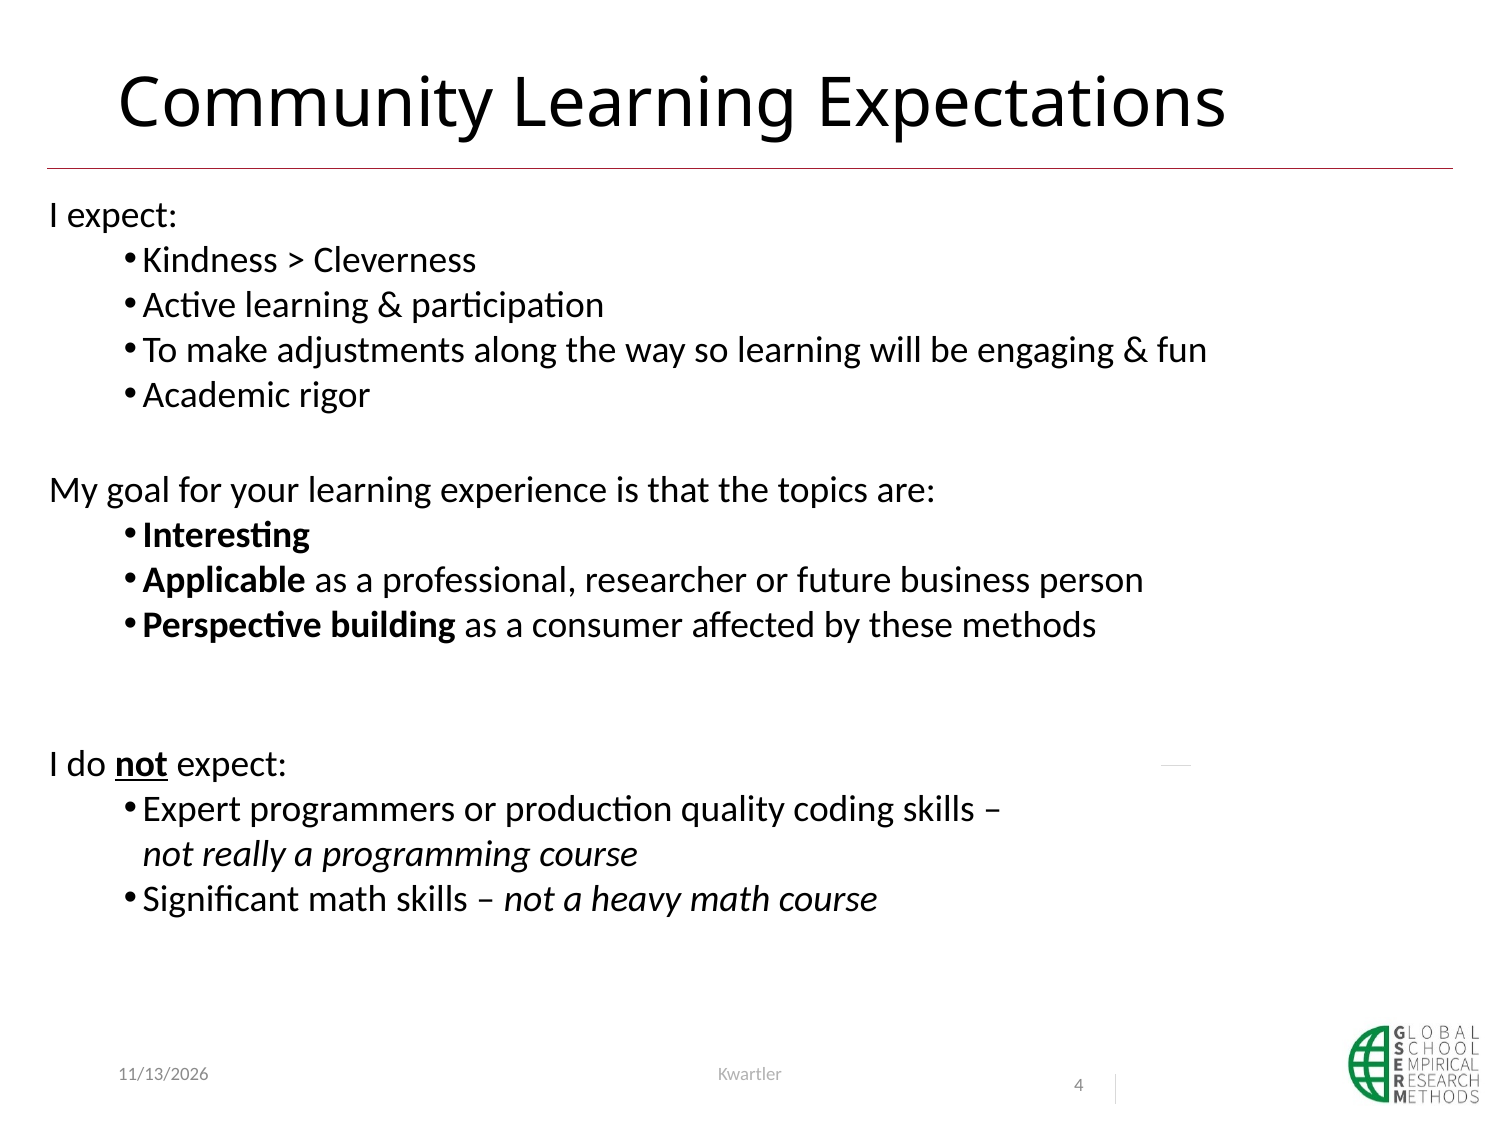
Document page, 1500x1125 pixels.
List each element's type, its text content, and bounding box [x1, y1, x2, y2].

footer Kwartler [496, 1042, 1004, 1103]
picture [1342, 1017, 1500, 1106]
slide_number 4 [1059, 1042, 1200, 1103]
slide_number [103, 1042, 441, 1103]
text_box I expect: Kindness > Cleverness Active learning & participation To make adjustments along the way so learning will be engaging & fun Academic rigor [34, 182, 1467, 423]
title Community Learning Expectations [103, 59, 1397, 157]
text_box I do not expect: Expert programmers or production quality coding skills – not really a programming course Significant math skills – not a heavy math course [34, 686, 1037, 927]
text_box My goal for your learning experience is that the topics are: Interesting Applicable as a professional, researcher or future business person Perspective building as a consumer affected by these methods [34, 457, 1467, 653]
